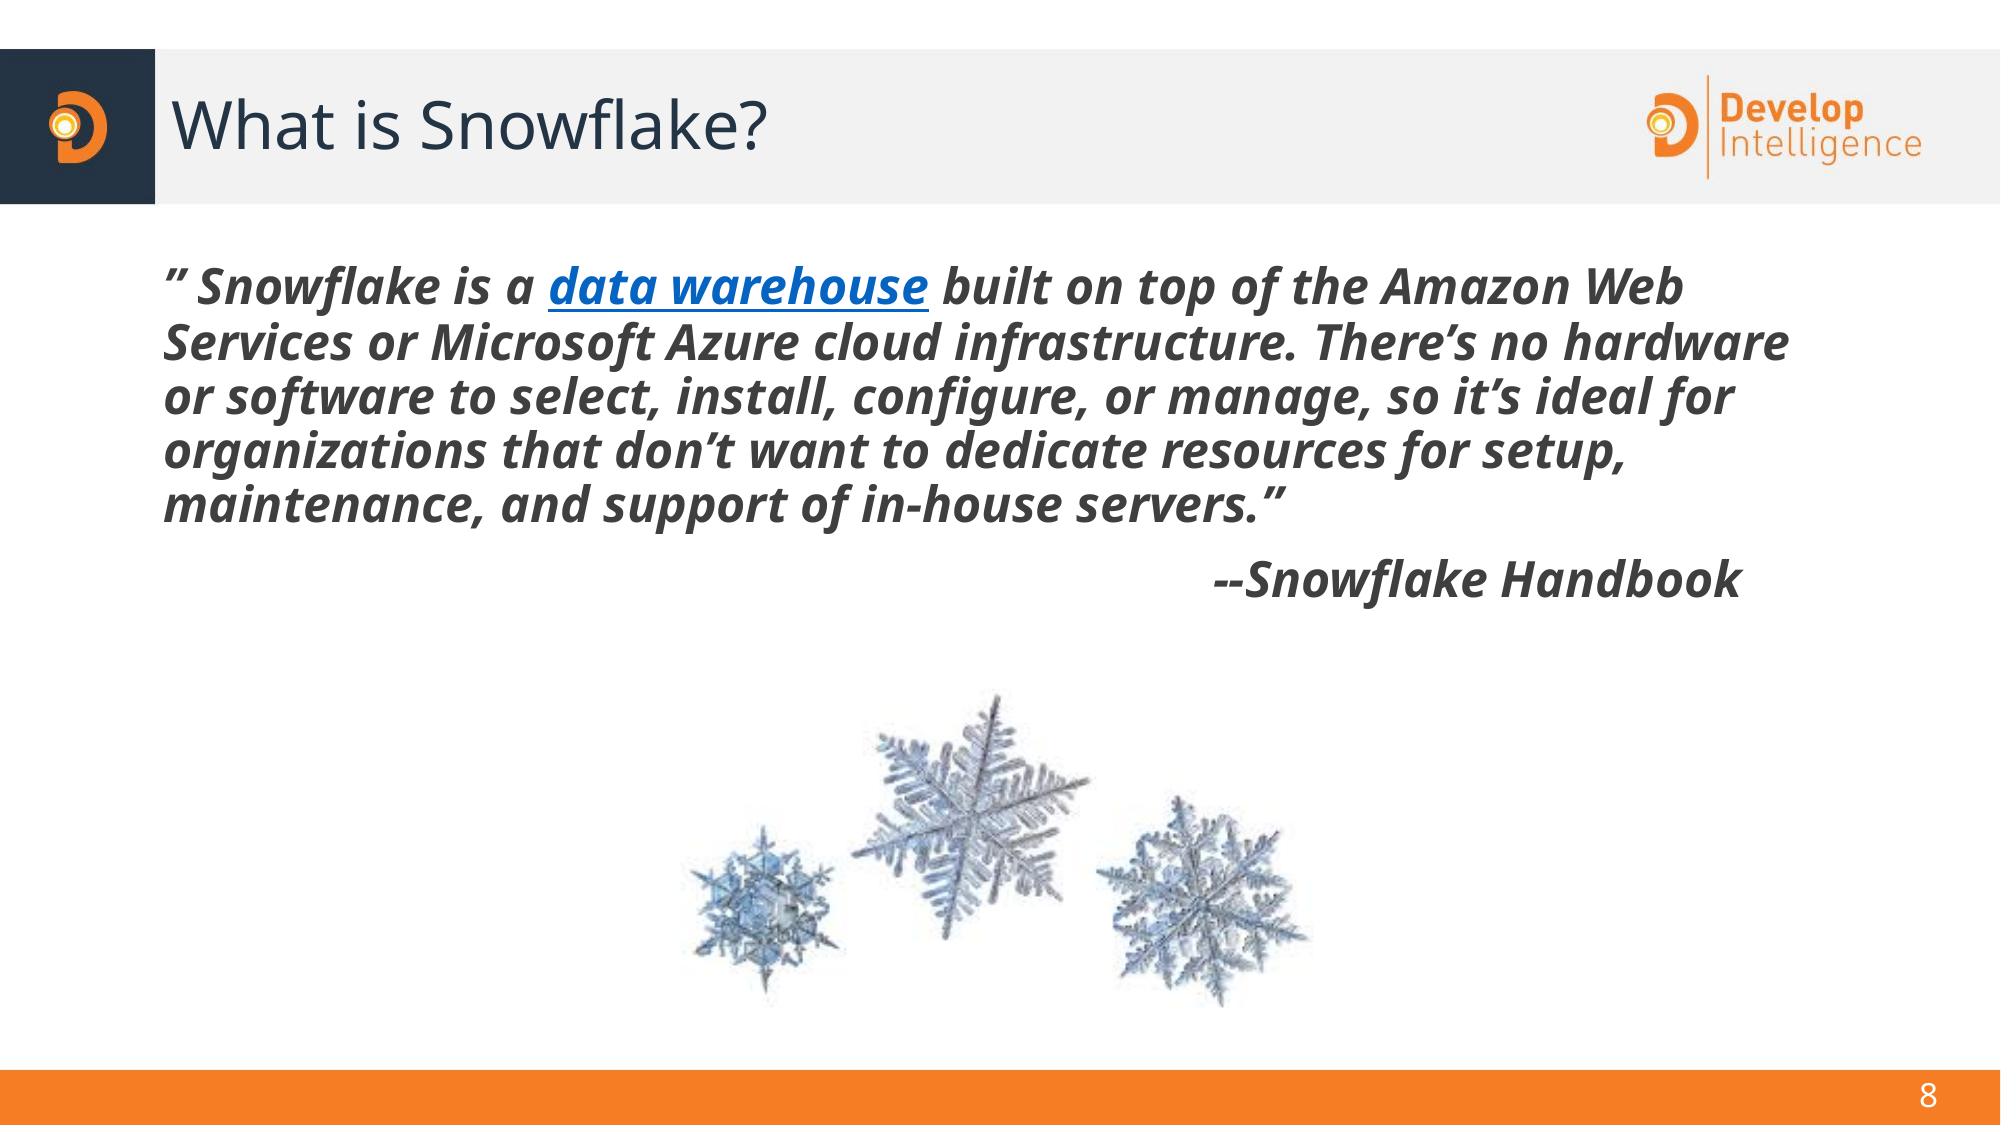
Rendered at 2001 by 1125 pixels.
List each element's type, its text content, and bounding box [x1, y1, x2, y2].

list ” Snowflake is a data warehouse built on top of the Amazon Web Services or Microsoft Azure cloud infrastructure. There’s no hardware or software to select, install, configure, or manage, so it’s ideal for organizations that don’t want to dedicate resources for setup, maintenance, and support of in-house servers.” --Snowflake Handbook [135, 248, 1861, 1016]
picture [0, 0, 2001, 1125]
slide_number 8 [1860, 1072, 1998, 1122]
title What is Snowflake? [156, 53, 1999, 203]
